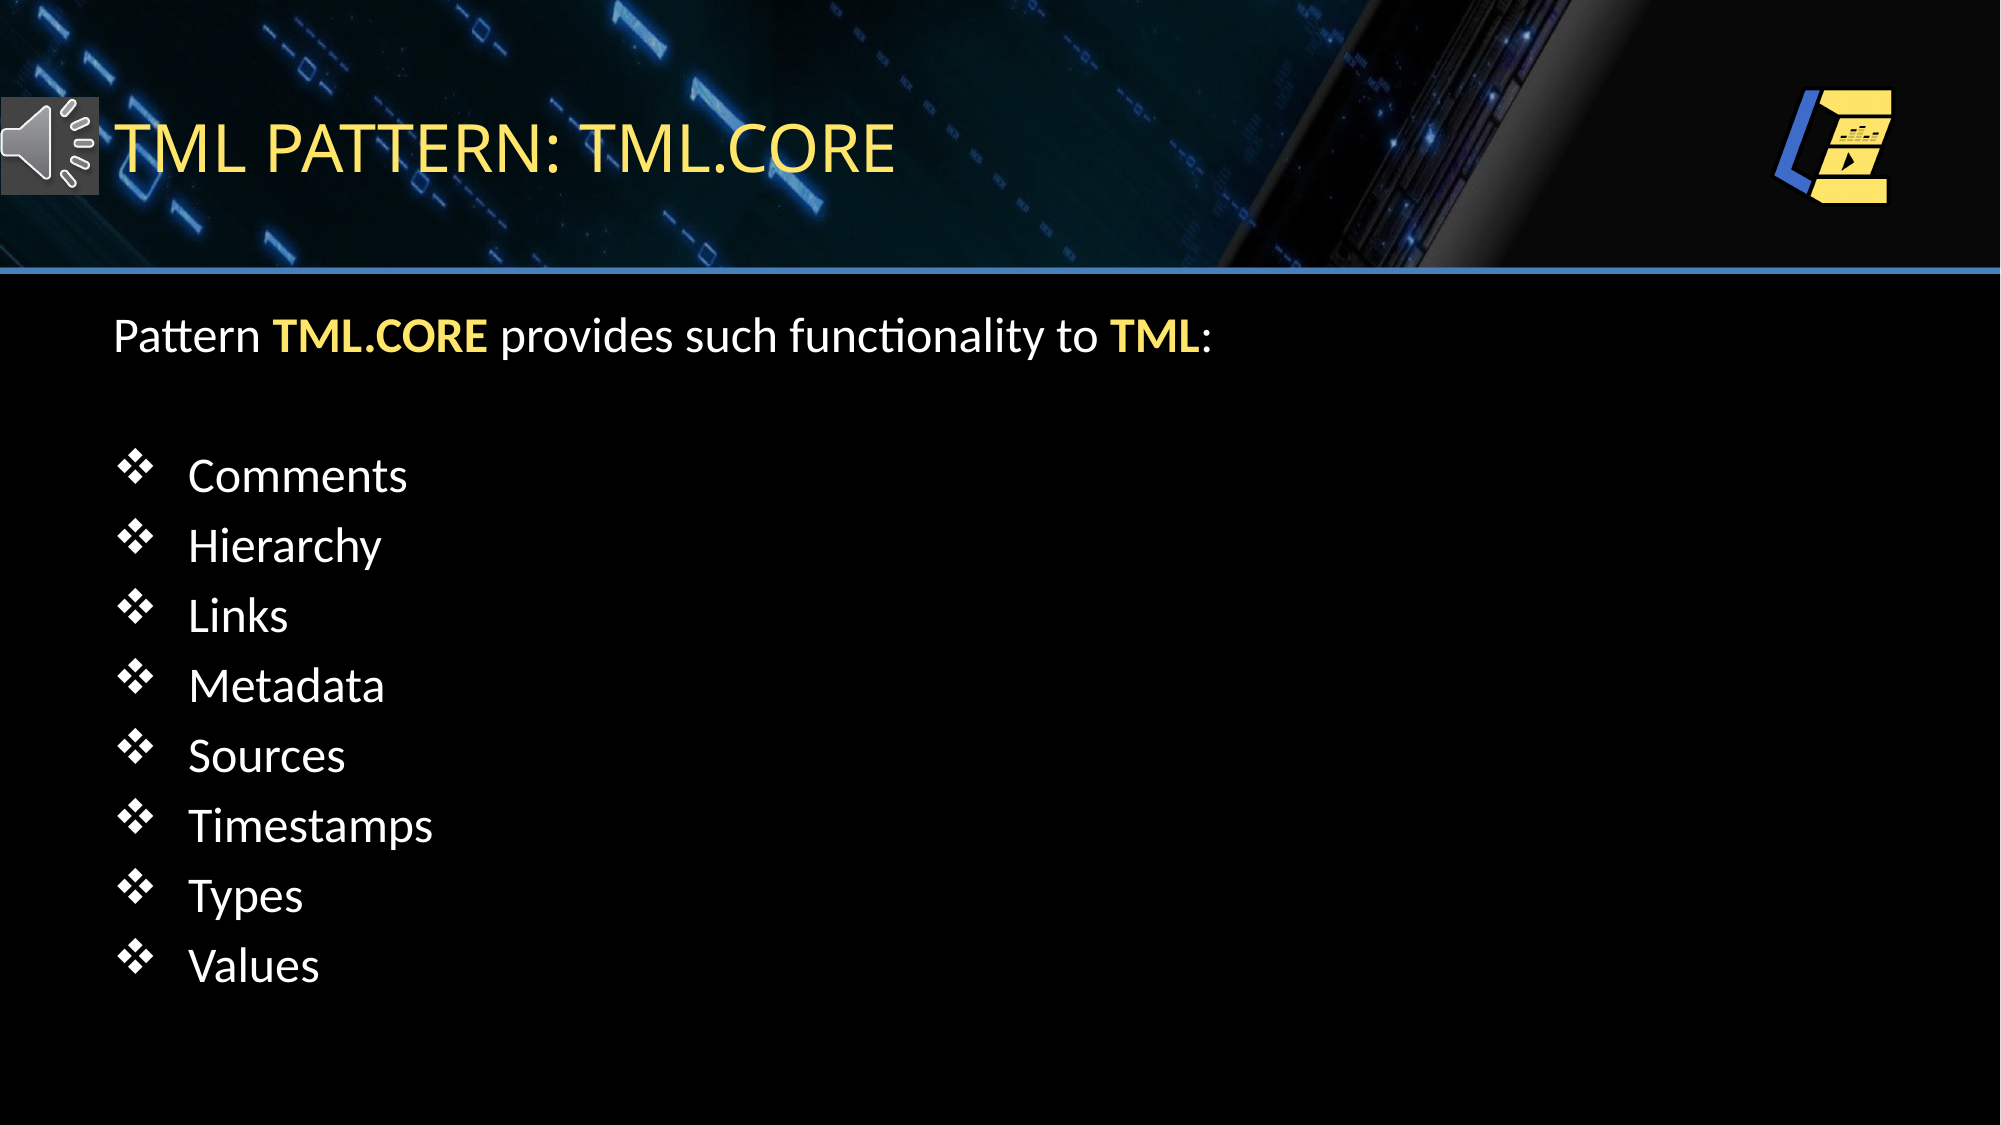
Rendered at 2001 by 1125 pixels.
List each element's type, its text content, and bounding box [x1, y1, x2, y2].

title TML PATTERN: TML.CORE [99, 62, 1904, 230]
picture [0, 0, 2001, 1125]
list Pattern TML.CORE provides such functionality to TML: Comments Hierarchy Links Metadata Sources Timestamps Types Values [98, 295, 1902, 1064]
